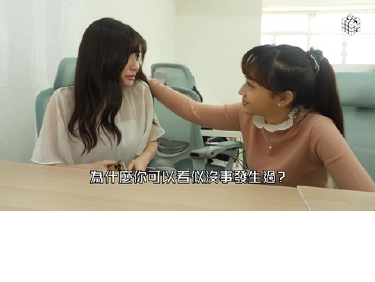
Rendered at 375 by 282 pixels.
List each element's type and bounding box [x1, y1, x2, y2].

picture [0, 0, 375, 212]
